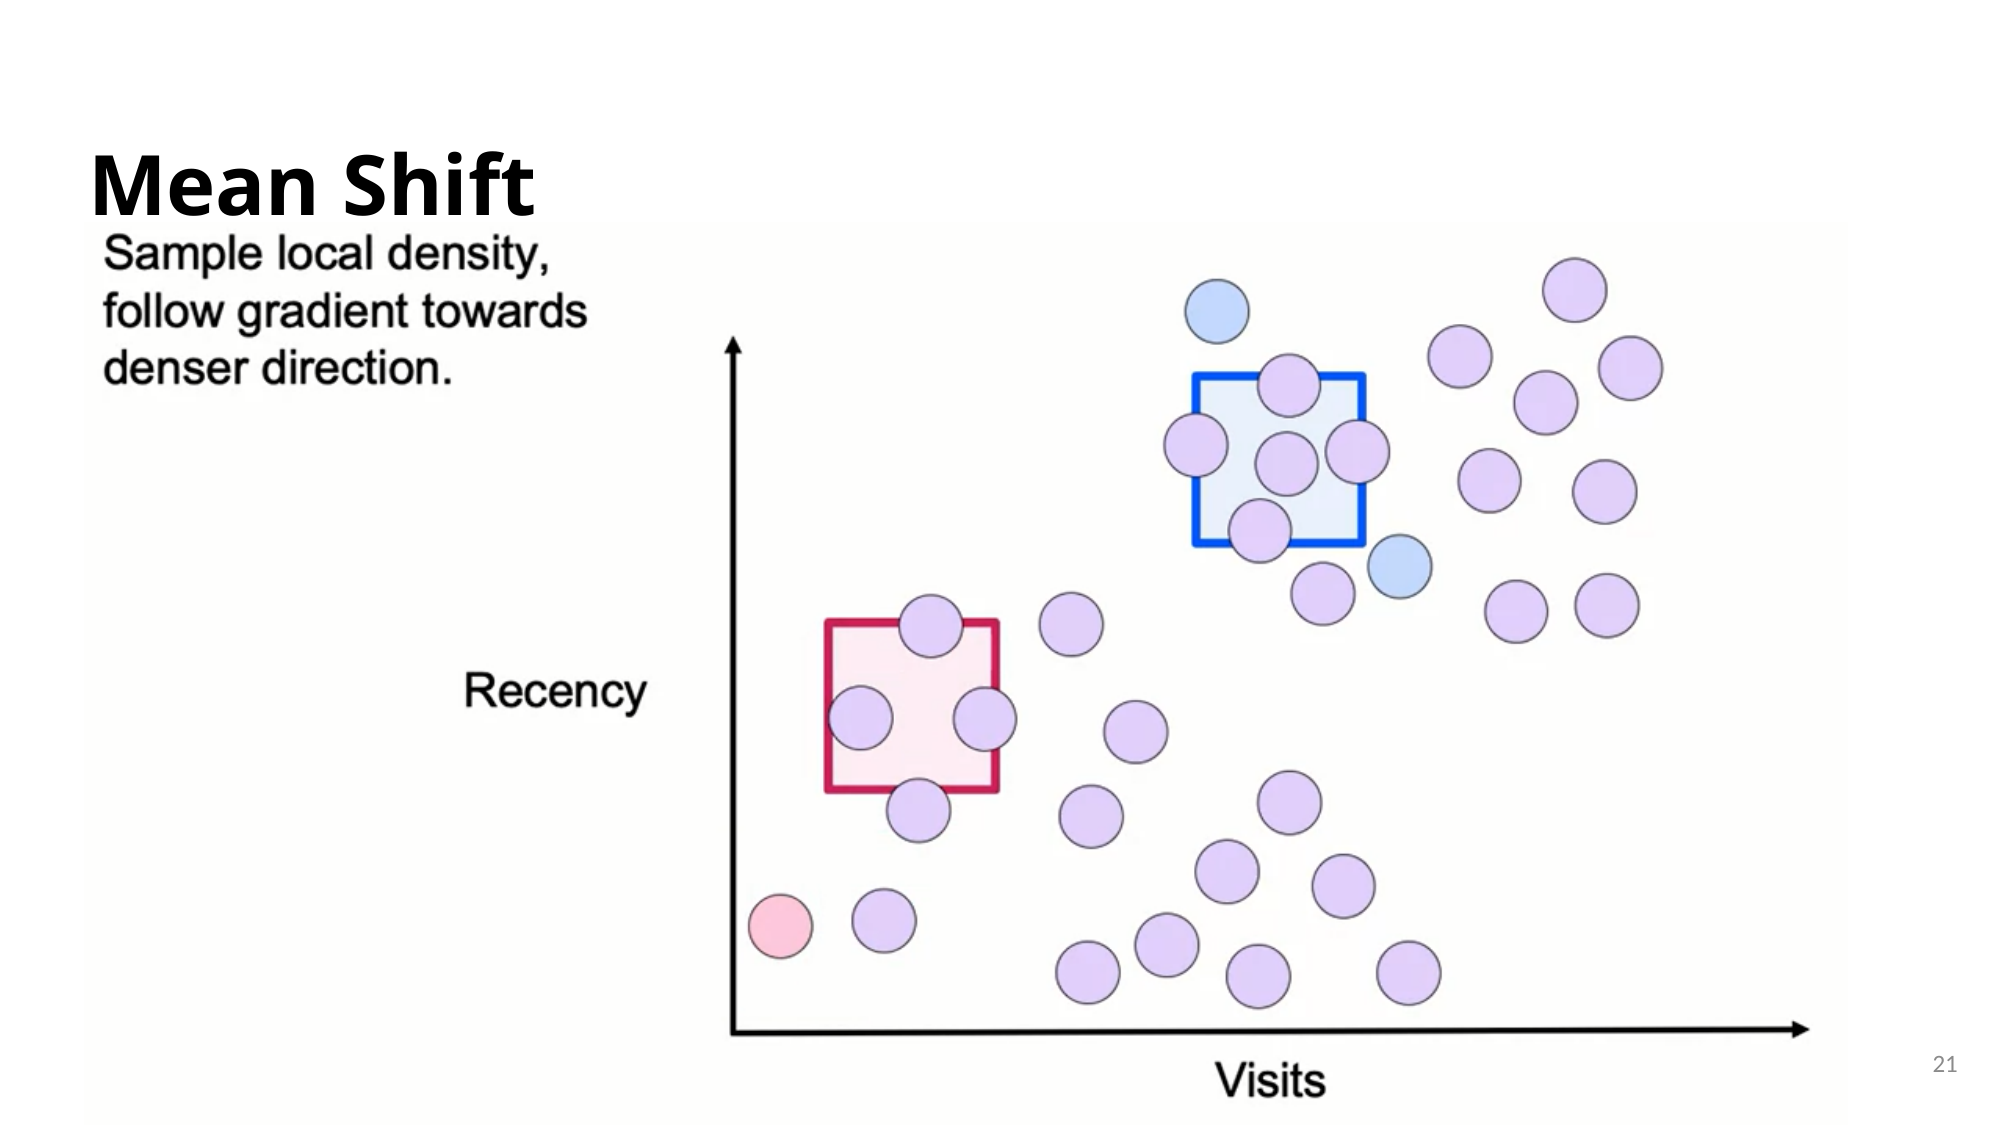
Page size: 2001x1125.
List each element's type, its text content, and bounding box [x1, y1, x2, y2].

picture [84, 222, 1848, 1125]
title Mean Shift [68, 97, 1932, 223]
slide_number 21 [1853, 1019, 1974, 1106]
